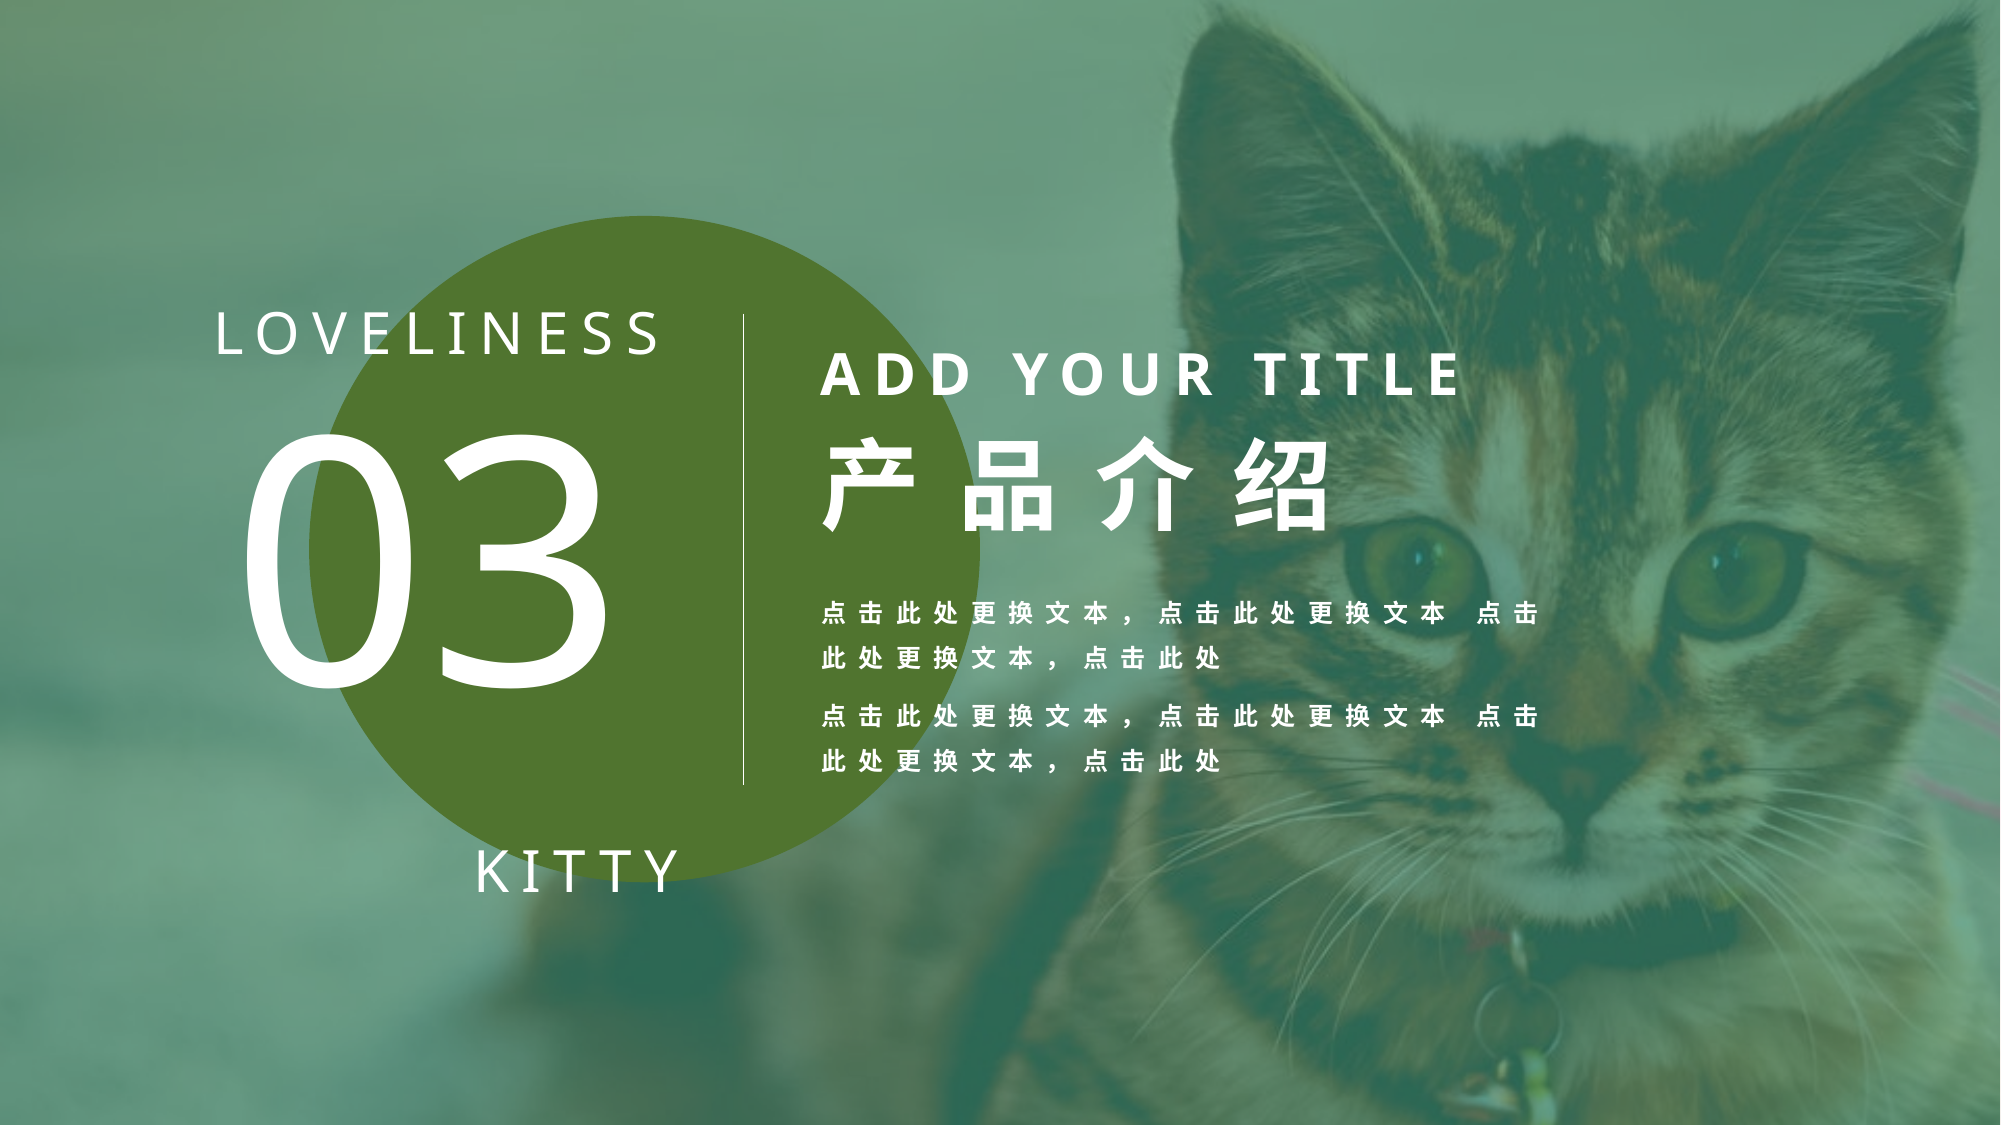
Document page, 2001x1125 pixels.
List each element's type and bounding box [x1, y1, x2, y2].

text_box [112, 215, 1740, 913]
text_box [0, 0, 2000, 1125]
